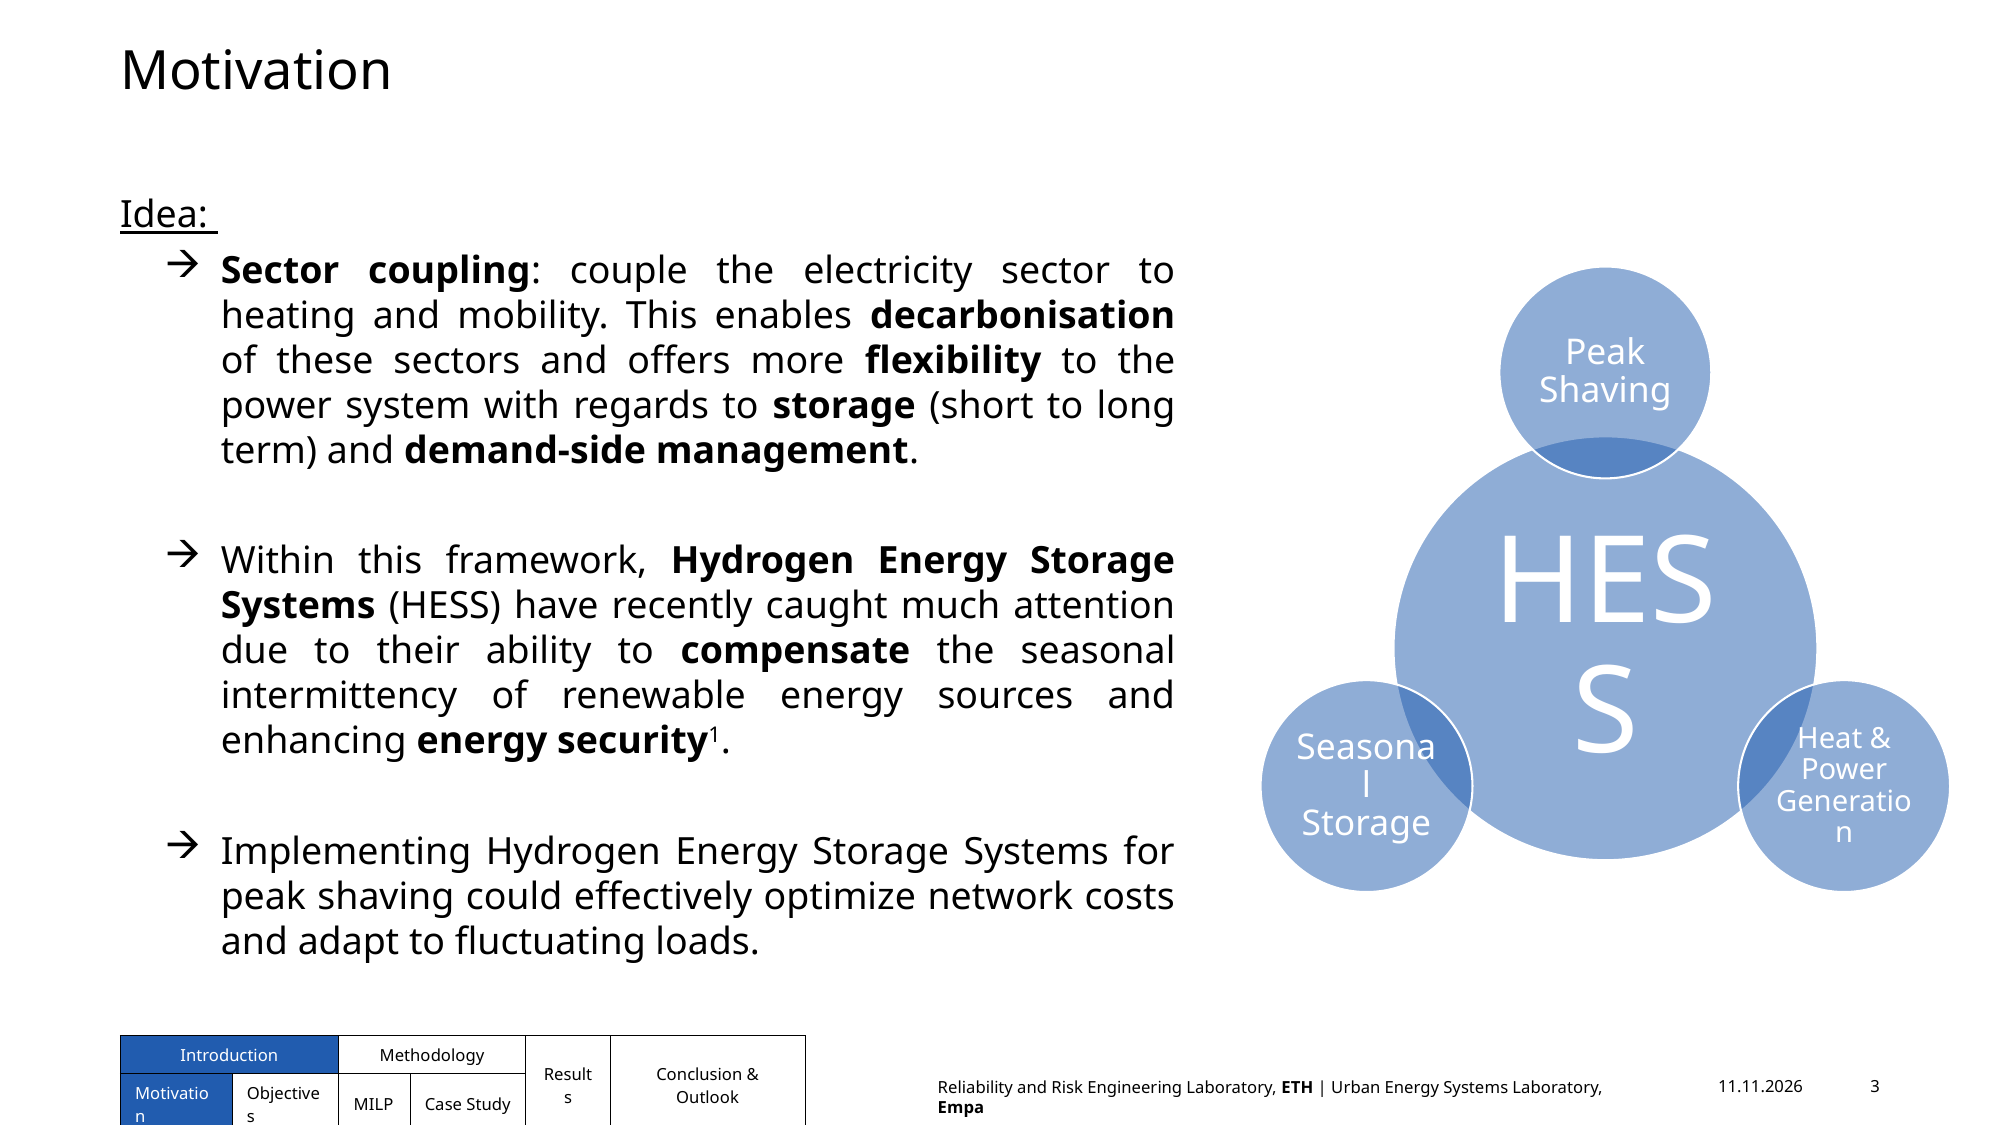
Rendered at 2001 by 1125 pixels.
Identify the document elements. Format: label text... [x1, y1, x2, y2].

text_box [1175, 234, 2000, 925]
list Idea: Sector coupling: couple the electricity sector to heating and mobility. This enables decarbonisation of these sectors and offers more flexibility to the power system with regards to storage (short to long term) and demand-side management. Within this framework, Hydrogen Energy Storage Systems (HESS) have recently caught much attention due to their ability to compensate the seasonal intermittency of renewable energy sources and enhancing energy security1. Implementing Hydrogen Energy Storage Systems for peak shaving could effectively optimize network costs and adapt to fluctuating loads. [120, 190, 1176, 949]
text_box Motivation [120, 42, 1880, 191]
footer Reliability and Risk Engineering Laboratory, ETH | Urban Energy Systems Laboratory, Empa [923, 1069, 1624, 1106]
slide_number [1718, 1069, 1819, 1106]
slide_number 3 [1827, 1069, 1880, 1106]
